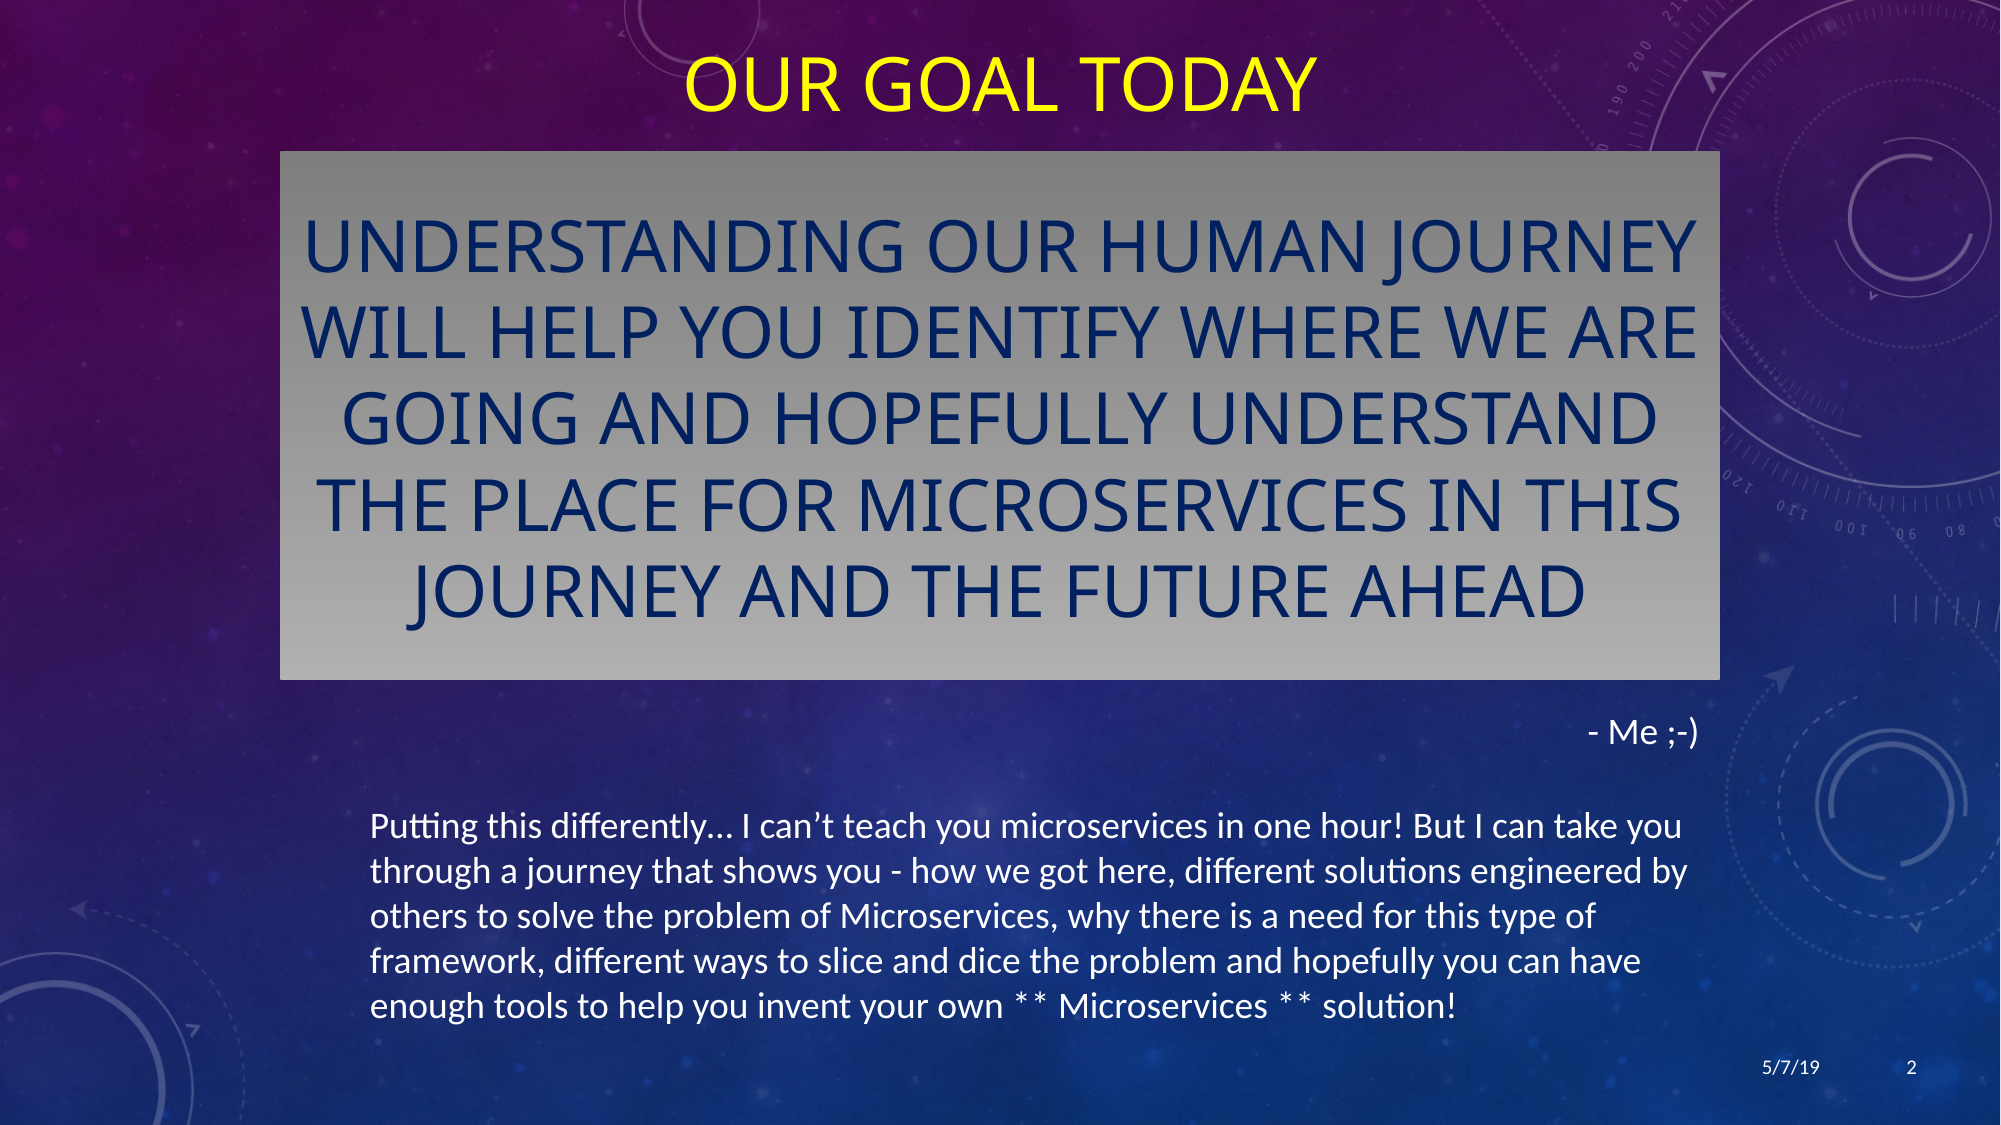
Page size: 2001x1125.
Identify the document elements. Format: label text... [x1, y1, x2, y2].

title Understanding OUR Human journey will help you identify where we are going and hopefully understand the place for microservices IN this journey and the future ahead [280, 151, 1720, 680]
text_box Putting this differently… I can’t teach you microservices in one hour! But I can take you through a journey that shows you - how we got here, different solutions engineered by others to solve the problem of Microservices, why there is a need for this type of framework, different ways to slice and dice the problem and hopefully you can have enough tools to help you invent your own ** Microservices ** solution! [280, 793, 1720, 1034]
text_box - Me ;-) [1572, 700, 1720, 760]
picture [0, 0, 2001, 1125]
text_box Our goal today [84, 12, 1916, 152]
